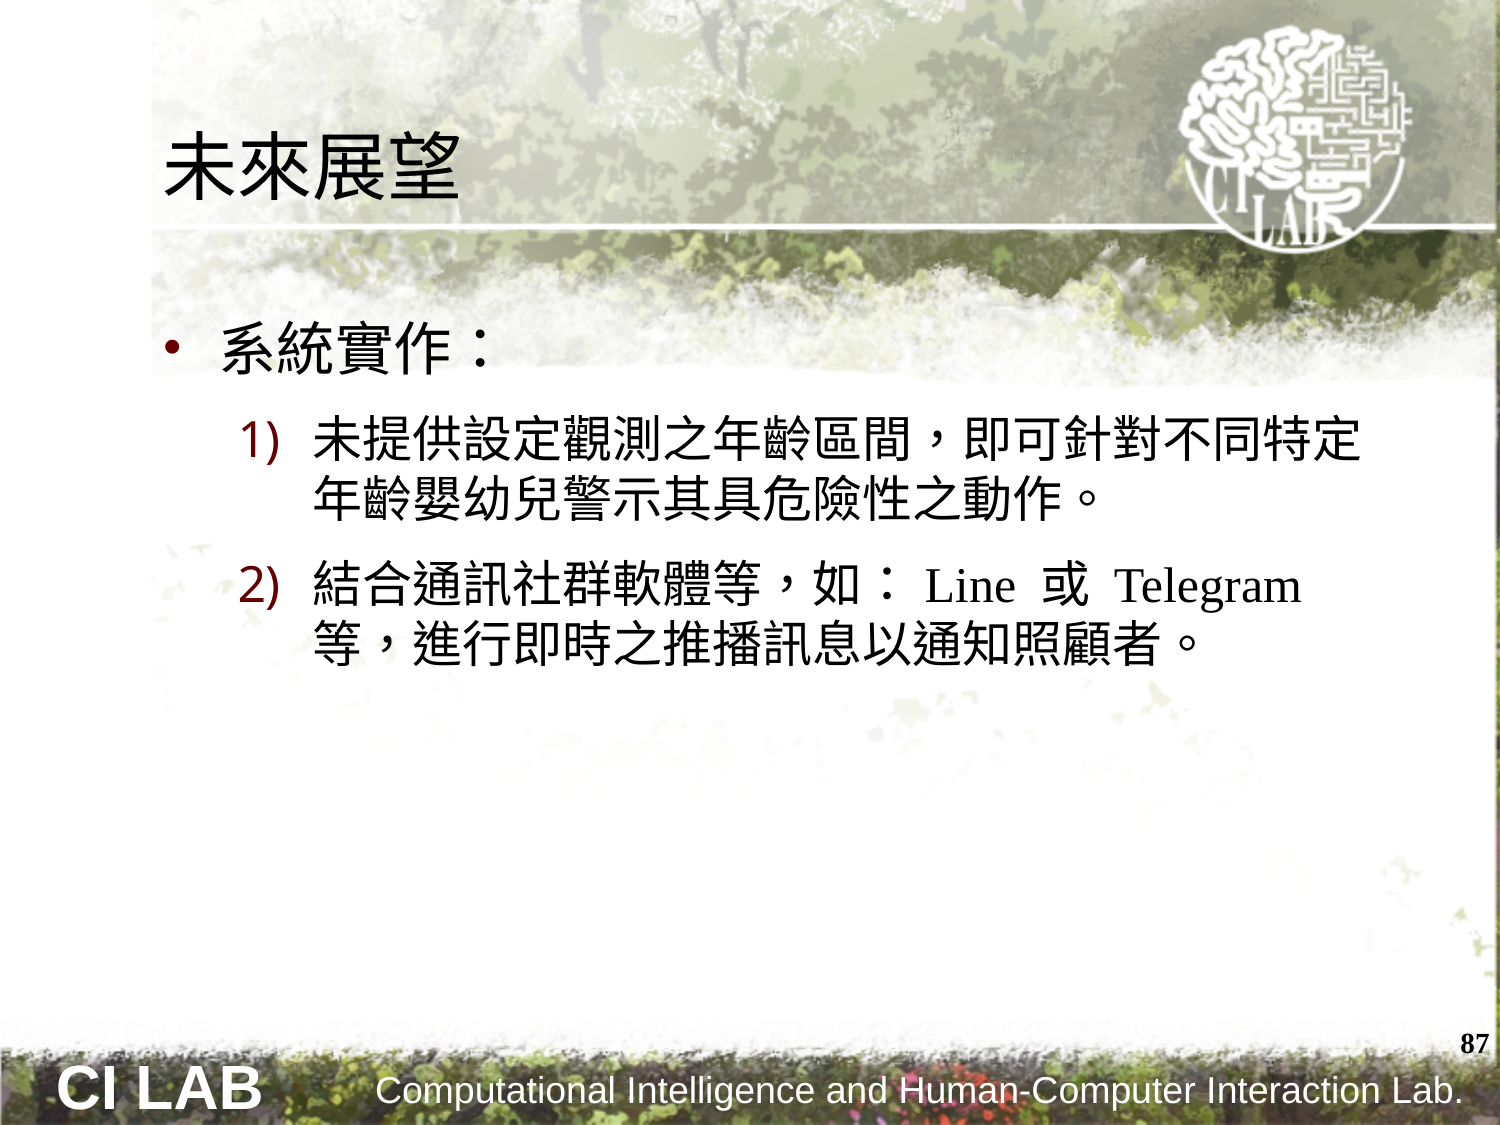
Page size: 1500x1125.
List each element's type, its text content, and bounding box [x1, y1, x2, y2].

slide_number 87 [1426, 985, 1500, 1067]
picture [0, 0, 1500, 1125]
title 未來展望 [147, 31, 1448, 219]
text_box 系統實作： 未提供設定觀測之年齡區間，即可針對不同特定年齡嬰幼兒警示其具危險性之動作。 結合通訊社群軟體等，如：Line 或 Telegram 等，進行即時之推播訊息以通知照顧者。 [147, 304, 1410, 961]
